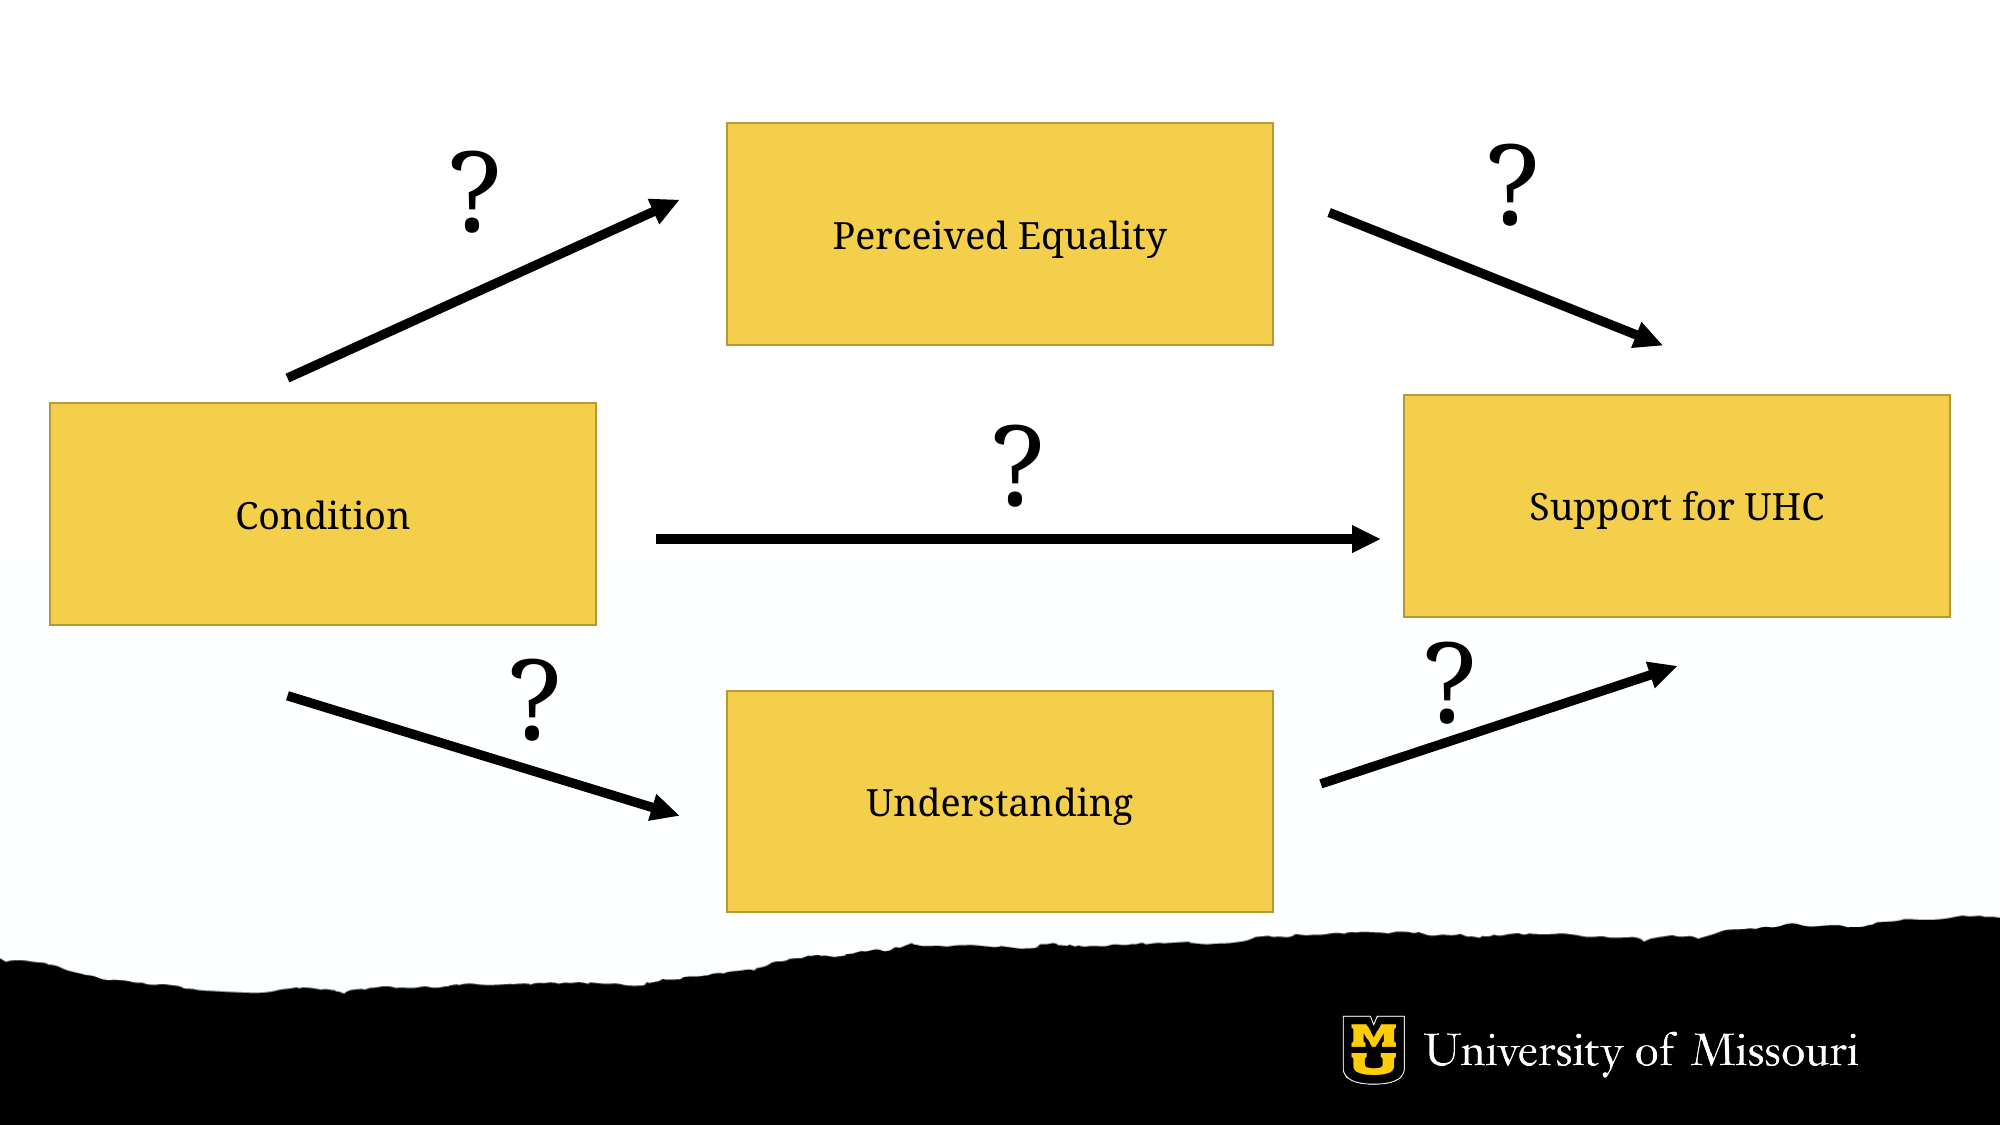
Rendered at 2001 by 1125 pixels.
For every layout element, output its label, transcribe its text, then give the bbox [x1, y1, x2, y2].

text_box ? [942, 386, 1094, 537]
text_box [1320, 666, 1678, 784]
text_box ? [1437, 105, 1589, 212]
text_box ? [399, 112, 552, 199]
text_box Understanding [726, 690, 1274, 913]
text_box Perceived Equality [726, 122, 1274, 346]
text_box ? [1373, 603, 1526, 666]
text_box Condition [49, 402, 597, 626]
picture [0, 901, 2000, 1125]
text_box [1329, 212, 1663, 346]
text_box ? [459, 620, 611, 695]
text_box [287, 695, 680, 816]
text_box Support for UHC [1403, 394, 1951, 618]
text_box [287, 199, 680, 379]
